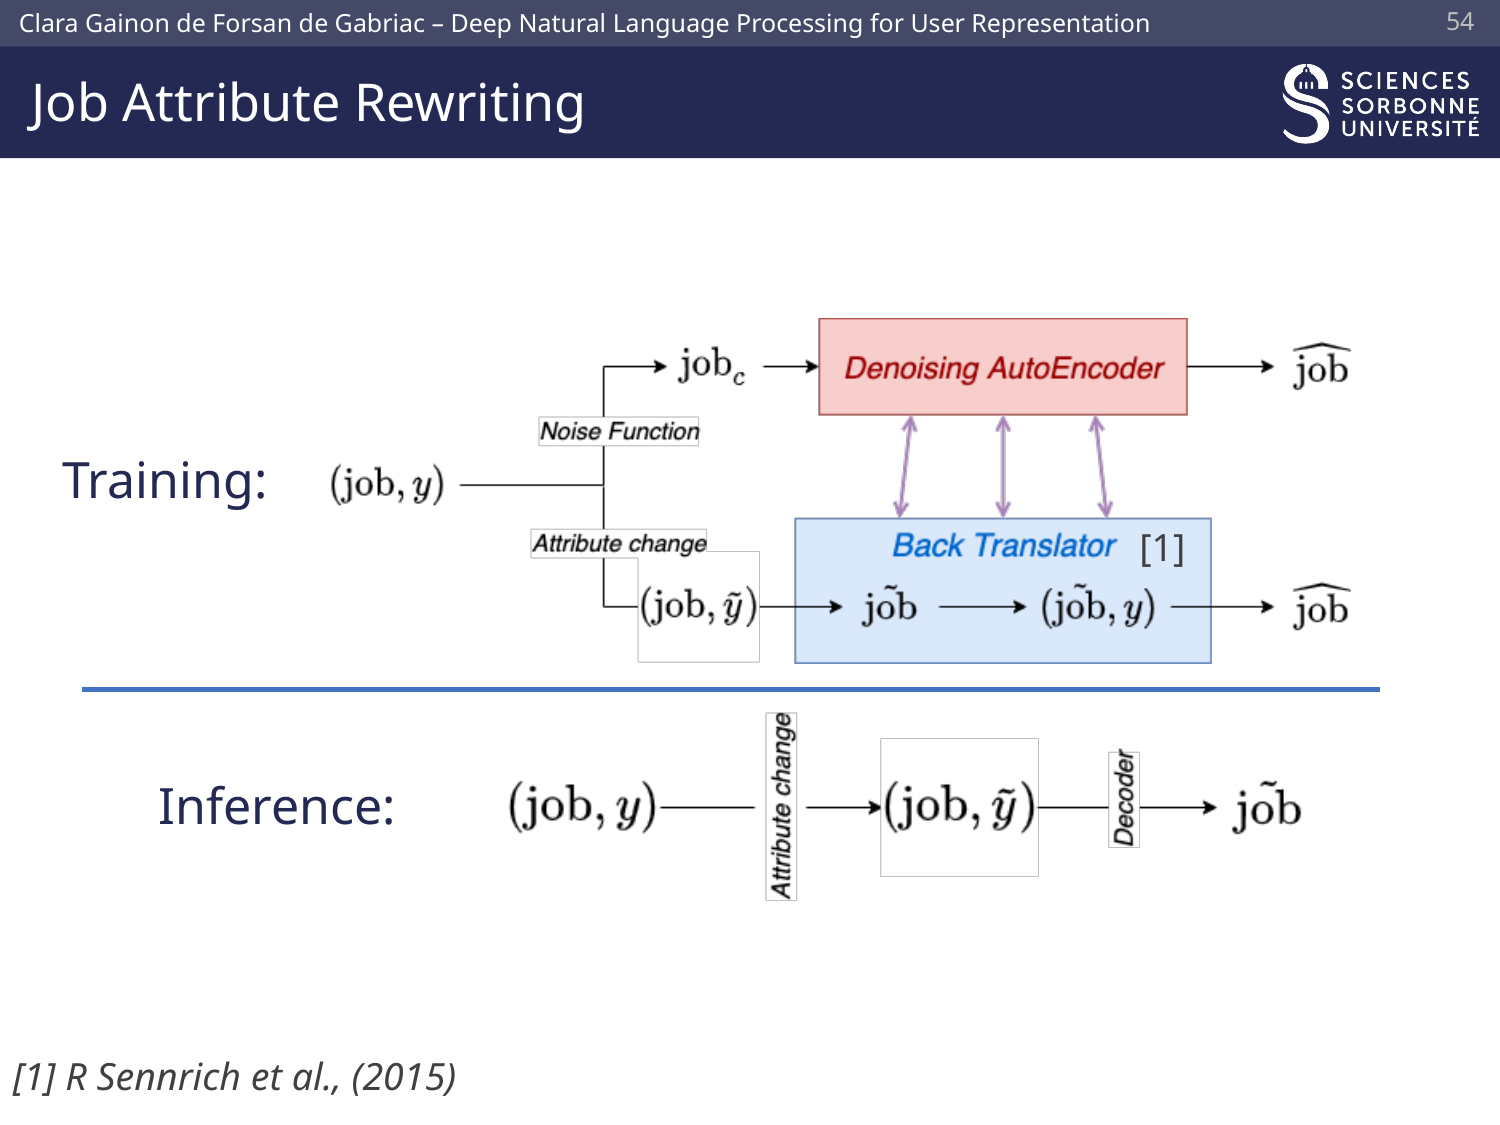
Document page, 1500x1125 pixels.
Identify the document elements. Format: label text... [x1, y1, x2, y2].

picture [298, 318, 1490, 664]
picture [468, 698, 1452, 912]
slide_number 53 [1411, 0, 1490, 54]
text_box [1] R Sennrich et al., (2015) [0, 1045, 482, 1106]
text_box Inference: [111, 766, 443, 842]
title Job Attribute Rewriting [16, 48, 1266, 161]
text_box Training: [0, 441, 298, 517]
